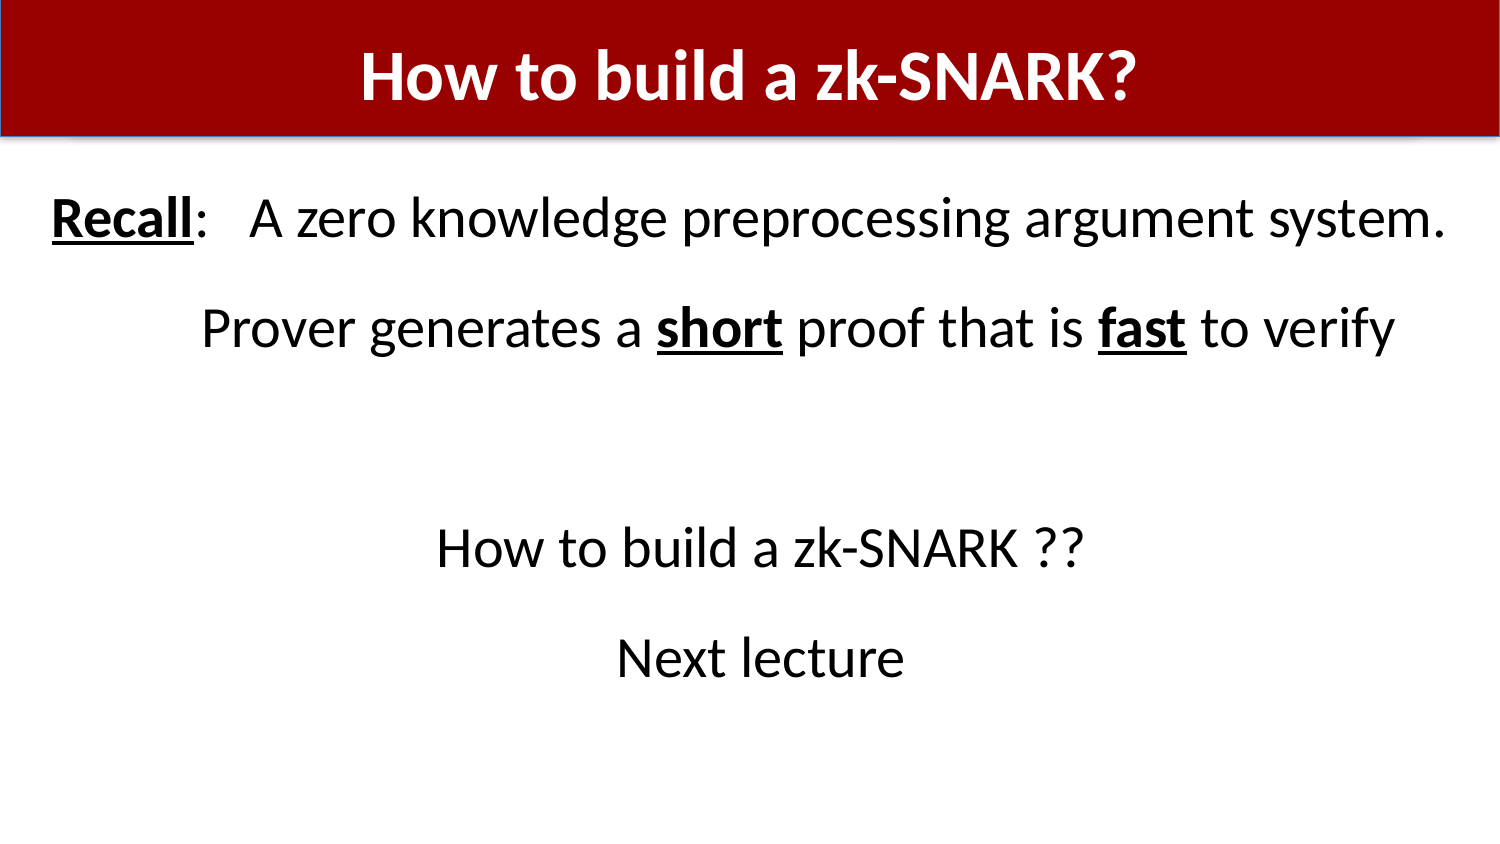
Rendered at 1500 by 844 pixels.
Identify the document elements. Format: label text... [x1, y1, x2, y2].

list Recall: A zero knowledge preprocessing argument system. Prover generates a short proof that is fast to verify How to build a zk-SNARK ?? Next lecture [36, 171, 1487, 779]
title How to build a zk-SNARK? [75, 20, 1425, 123]
